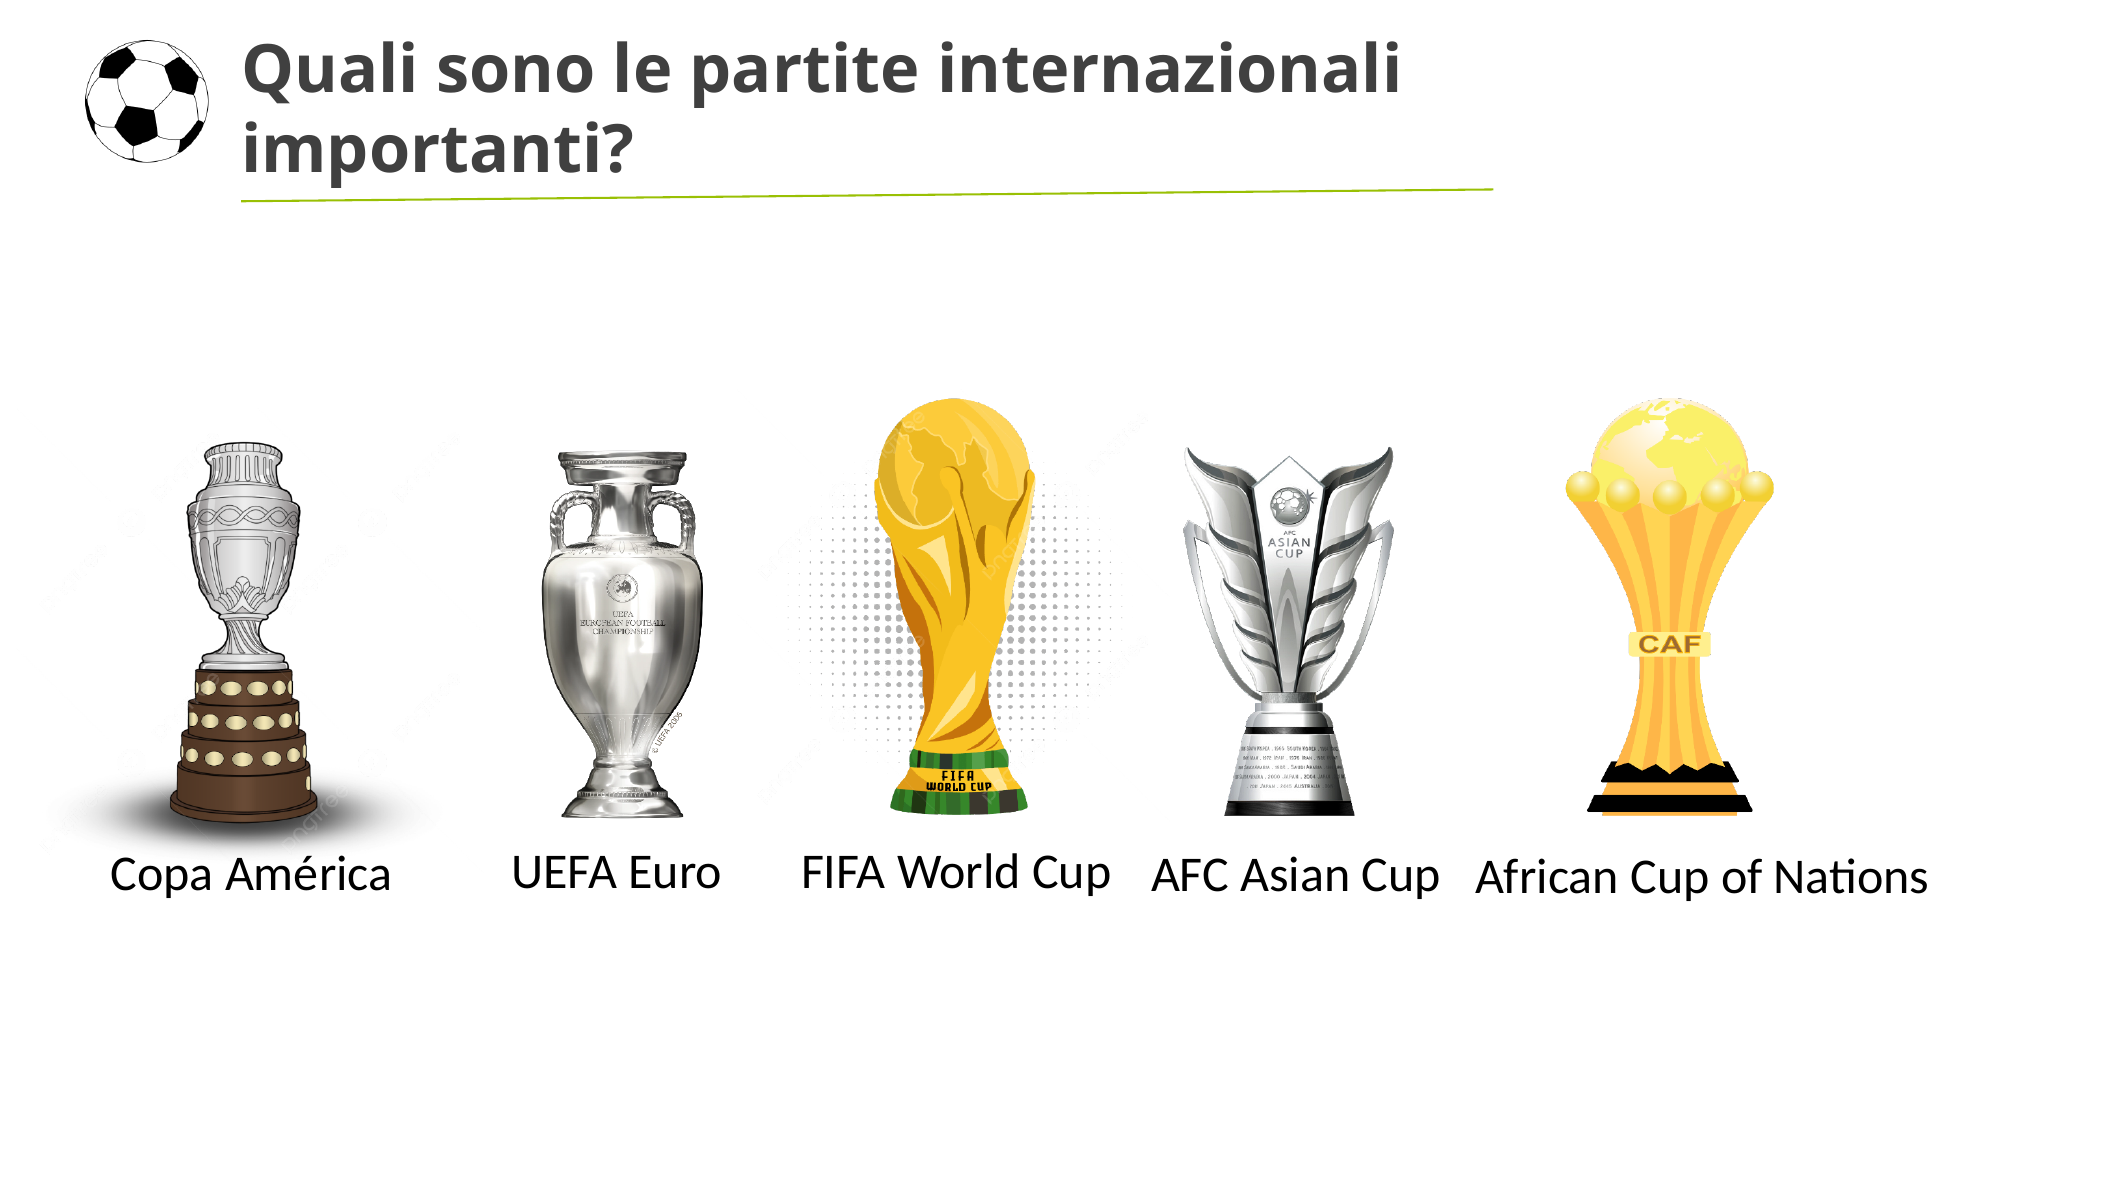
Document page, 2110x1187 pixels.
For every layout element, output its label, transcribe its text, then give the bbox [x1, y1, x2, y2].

text_box Copa América [95, 883, 408, 908]
text_box UEFA Euro [496, 830, 738, 906]
text_box African Cup of Nations [1460, 836, 1945, 911]
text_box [241, 189, 1494, 202]
picture [1550, 383, 1789, 831]
text_box FIFA World Cup [786, 831, 1171, 906]
picture [82, 37, 211, 165]
picture [531, 429, 715, 830]
text_box Quali sono le partite internazionali importanti? [241, 26, 1494, 187]
text_box AFC Asian Cup [1136, 833, 1457, 909]
picture [11, 402, 492, 883]
picture [731, 383, 1422, 831]
